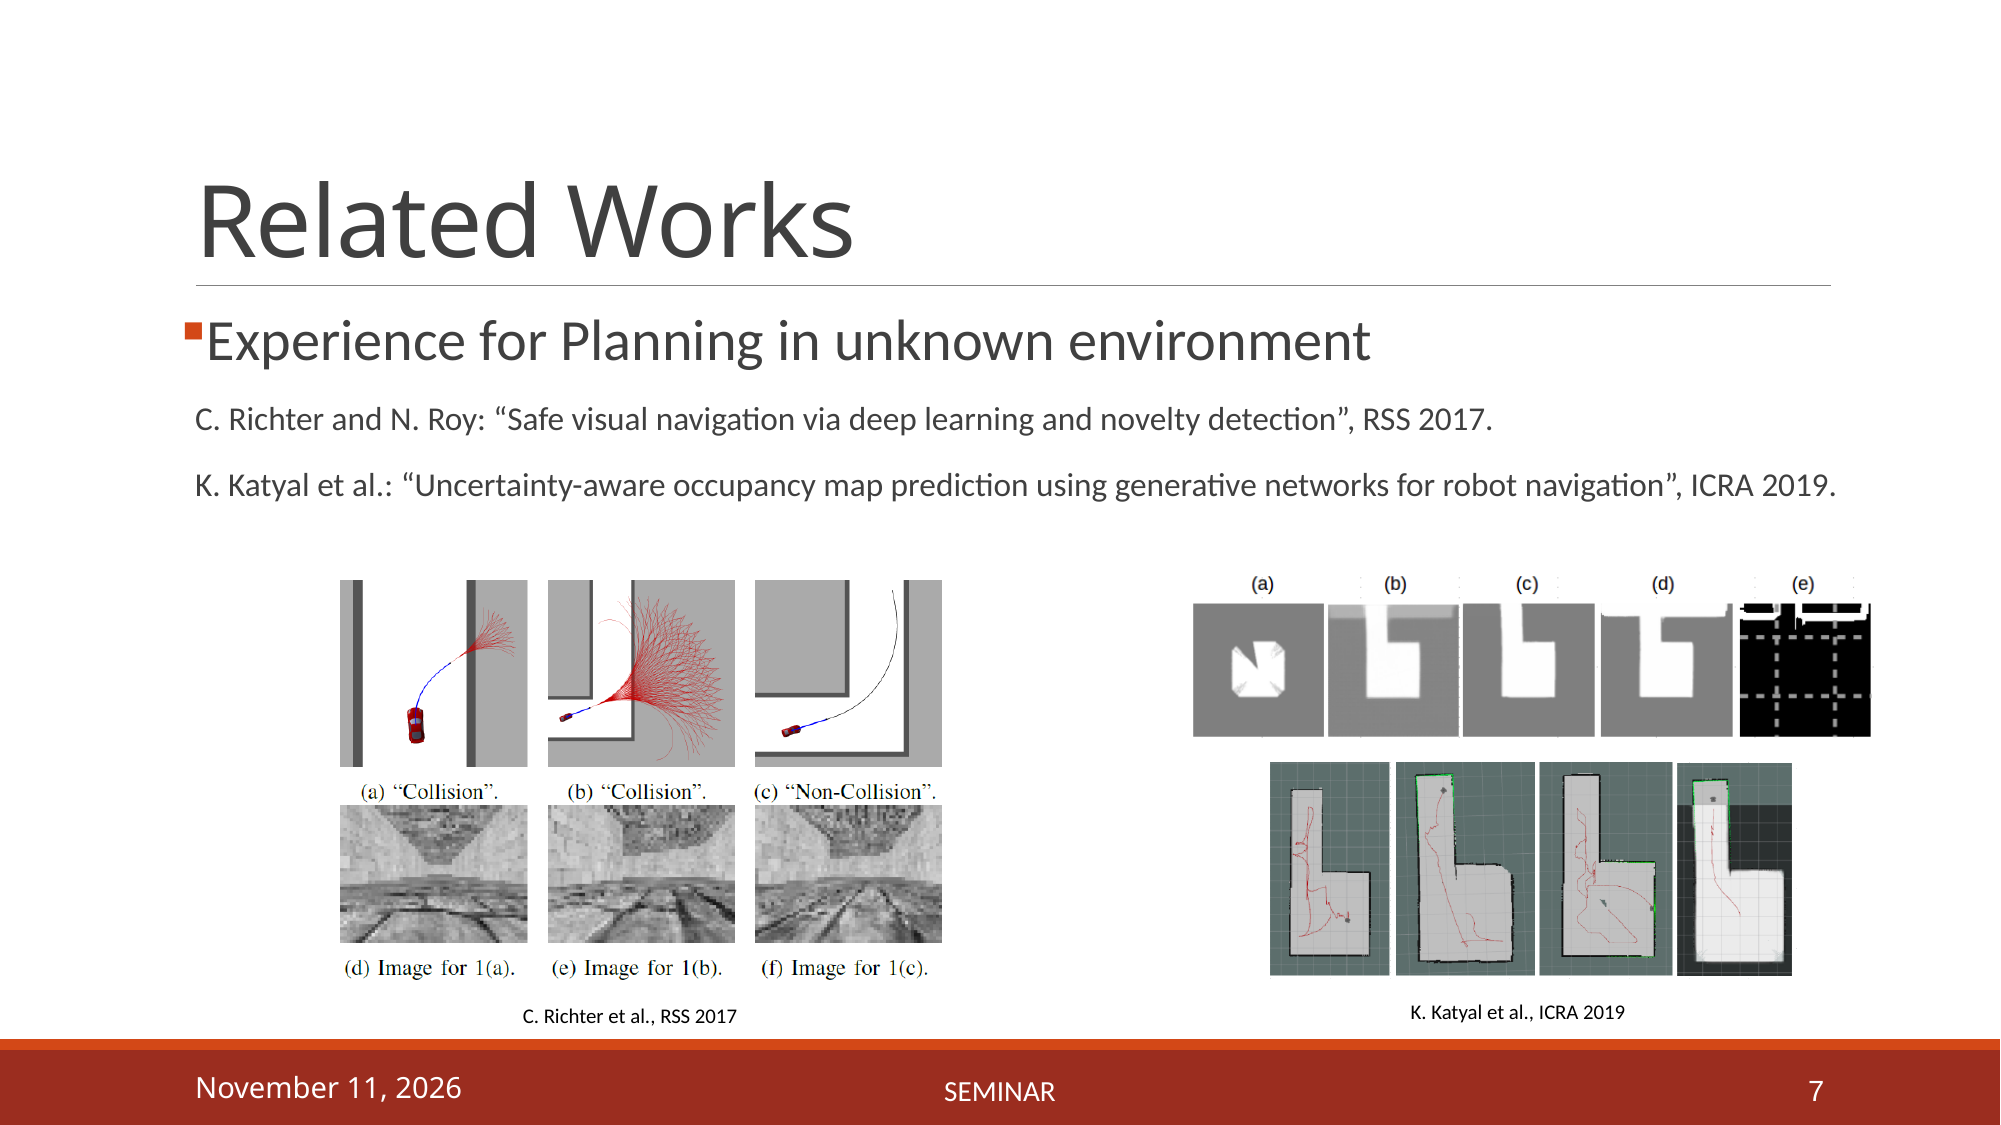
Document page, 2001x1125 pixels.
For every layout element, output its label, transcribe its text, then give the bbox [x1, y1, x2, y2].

text_box K. Katyal et al., ICRA 2019 [1395, 991, 1650, 1031]
picture [331, 570, 950, 992]
list Experience for Planning in unknown environment C. Richter and N. Roy: “Safe visual navigation via deep learning and novelty detection”, RSS 2017. K. Katyal et al.: “Uncertainty-aware occupancy map prediction using generative networks for robot navigation”, ICRA 2019. [180, 302, 2000, 963]
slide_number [180, 1059, 586, 1120]
title Related Works [180, 47, 1830, 285]
picture [1266, 757, 1800, 982]
text_box C. Richter et al., RSS 2017 [508, 1001, 807, 1035]
slide_number 7 [1624, 1059, 1840, 1120]
footer Seminar [604, 1059, 1396, 1120]
picture [1186, 570, 1880, 742]
